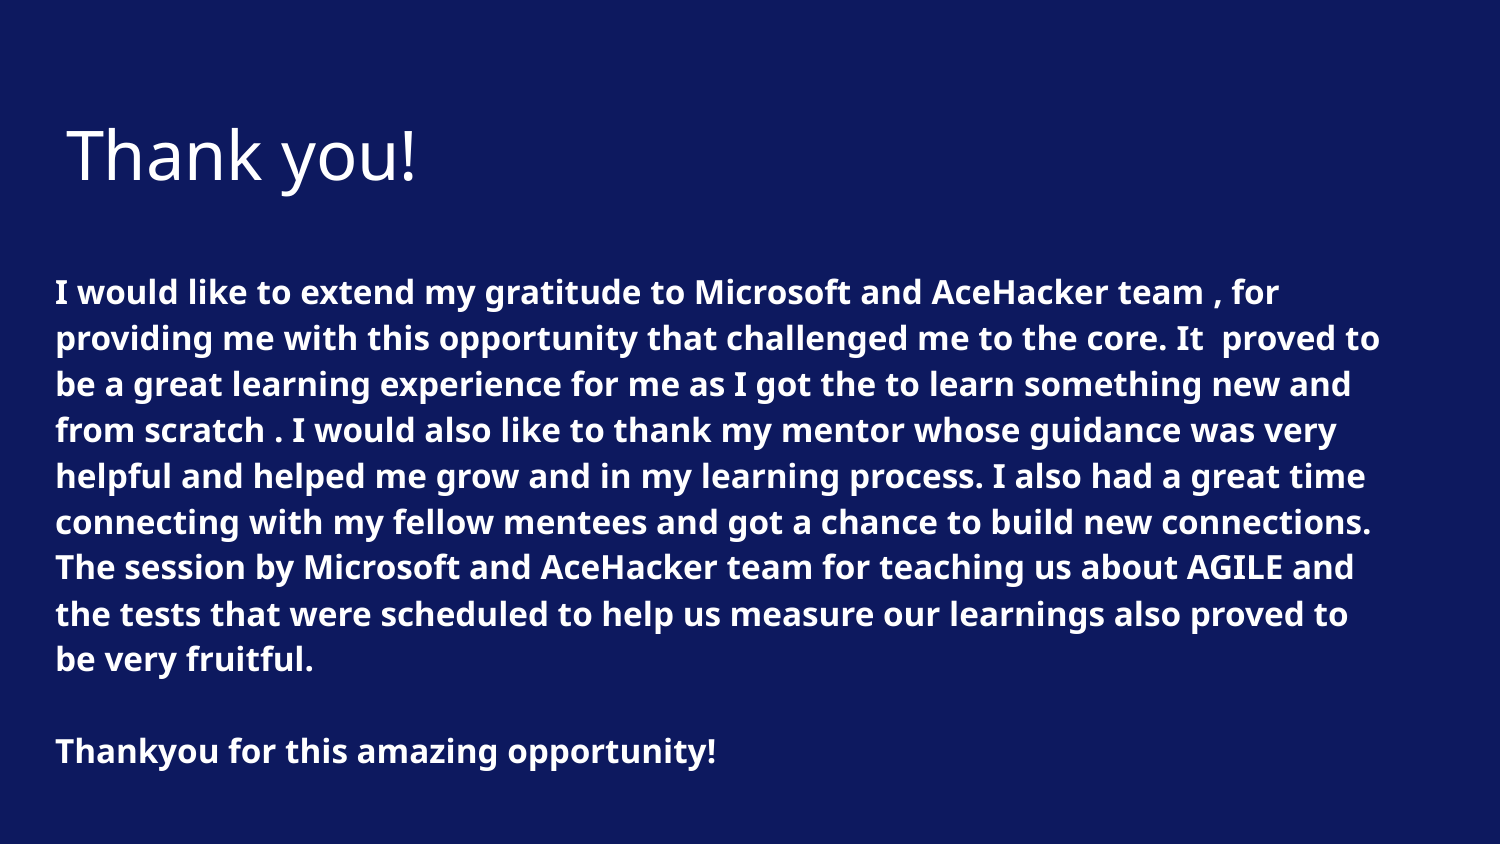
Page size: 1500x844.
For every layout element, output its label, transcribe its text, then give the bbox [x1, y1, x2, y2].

title Thank you! [51, 91, 512, 216]
list I would like to extend my gratitude to Microsoft and AceHacker team , for providing me with this opportunity that challenged me to the core. It proved to be a great learning experience for me as I got the to learn something new and from scratch . I would also like to thank my mentor whose guidance was very helpful and helped me grow and in my learning process. I also had a great time connecting with my fellow mentees and got a chance to build new connections. The session by Microsoft and AceHacker team for teaching us about AGILE and the tests that were scheduled to help us measure our learnings also proved to be very fruitful. Thankyou for this amazing opportunity! [40, 250, 1409, 760]
